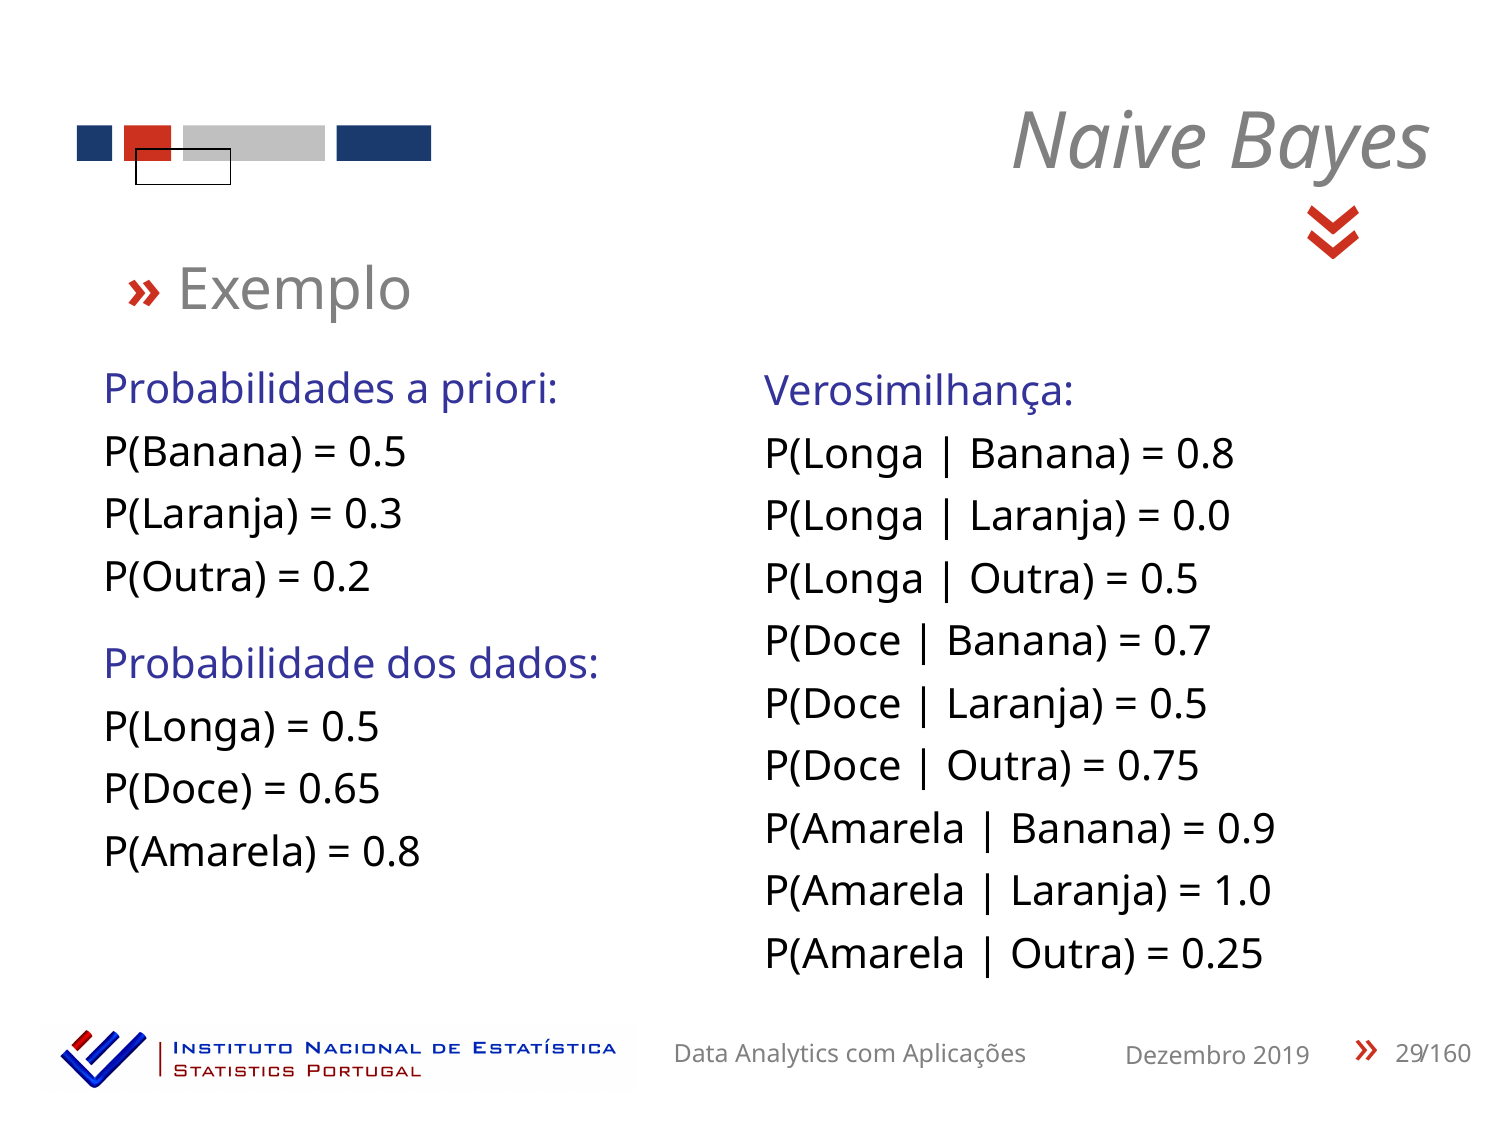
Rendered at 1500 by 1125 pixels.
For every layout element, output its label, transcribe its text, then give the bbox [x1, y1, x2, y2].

text_box Probabilidades a priori: P(Banana) = 0.5 P(Laranja) = 0.3 P(Outra) = 0.2 Probabilidade dos dados: P(Longa) = 0.5 P(Doce) = 0.65 P(Amarela) = 0.8 [88, 354, 750, 882]
picture [41, 1023, 638, 1093]
text_box « [1234, 207, 1400, 280]
text_box » Exemplo [111, 243, 1376, 329]
text_box 29 [1380, 1029, 1447, 1075]
text_box Verosimilhança: P(Longa | Banana) = 0.8 P(Longa | Laranja) = 0.0 P(Longa | Outra) = 0.5 P(Doce | Banana) = 0.7 P(Doce | Laranja) = 0.5 P(Doce | Outra) = 0.75 P(Amarela | Banana) = 0.9 P(Amarela | Laranja) = 1.0 P(Amarela | Outra) = 0.25 [750, 356, 1412, 985]
text_box Naive Bayes [454, 66, 1447, 207]
